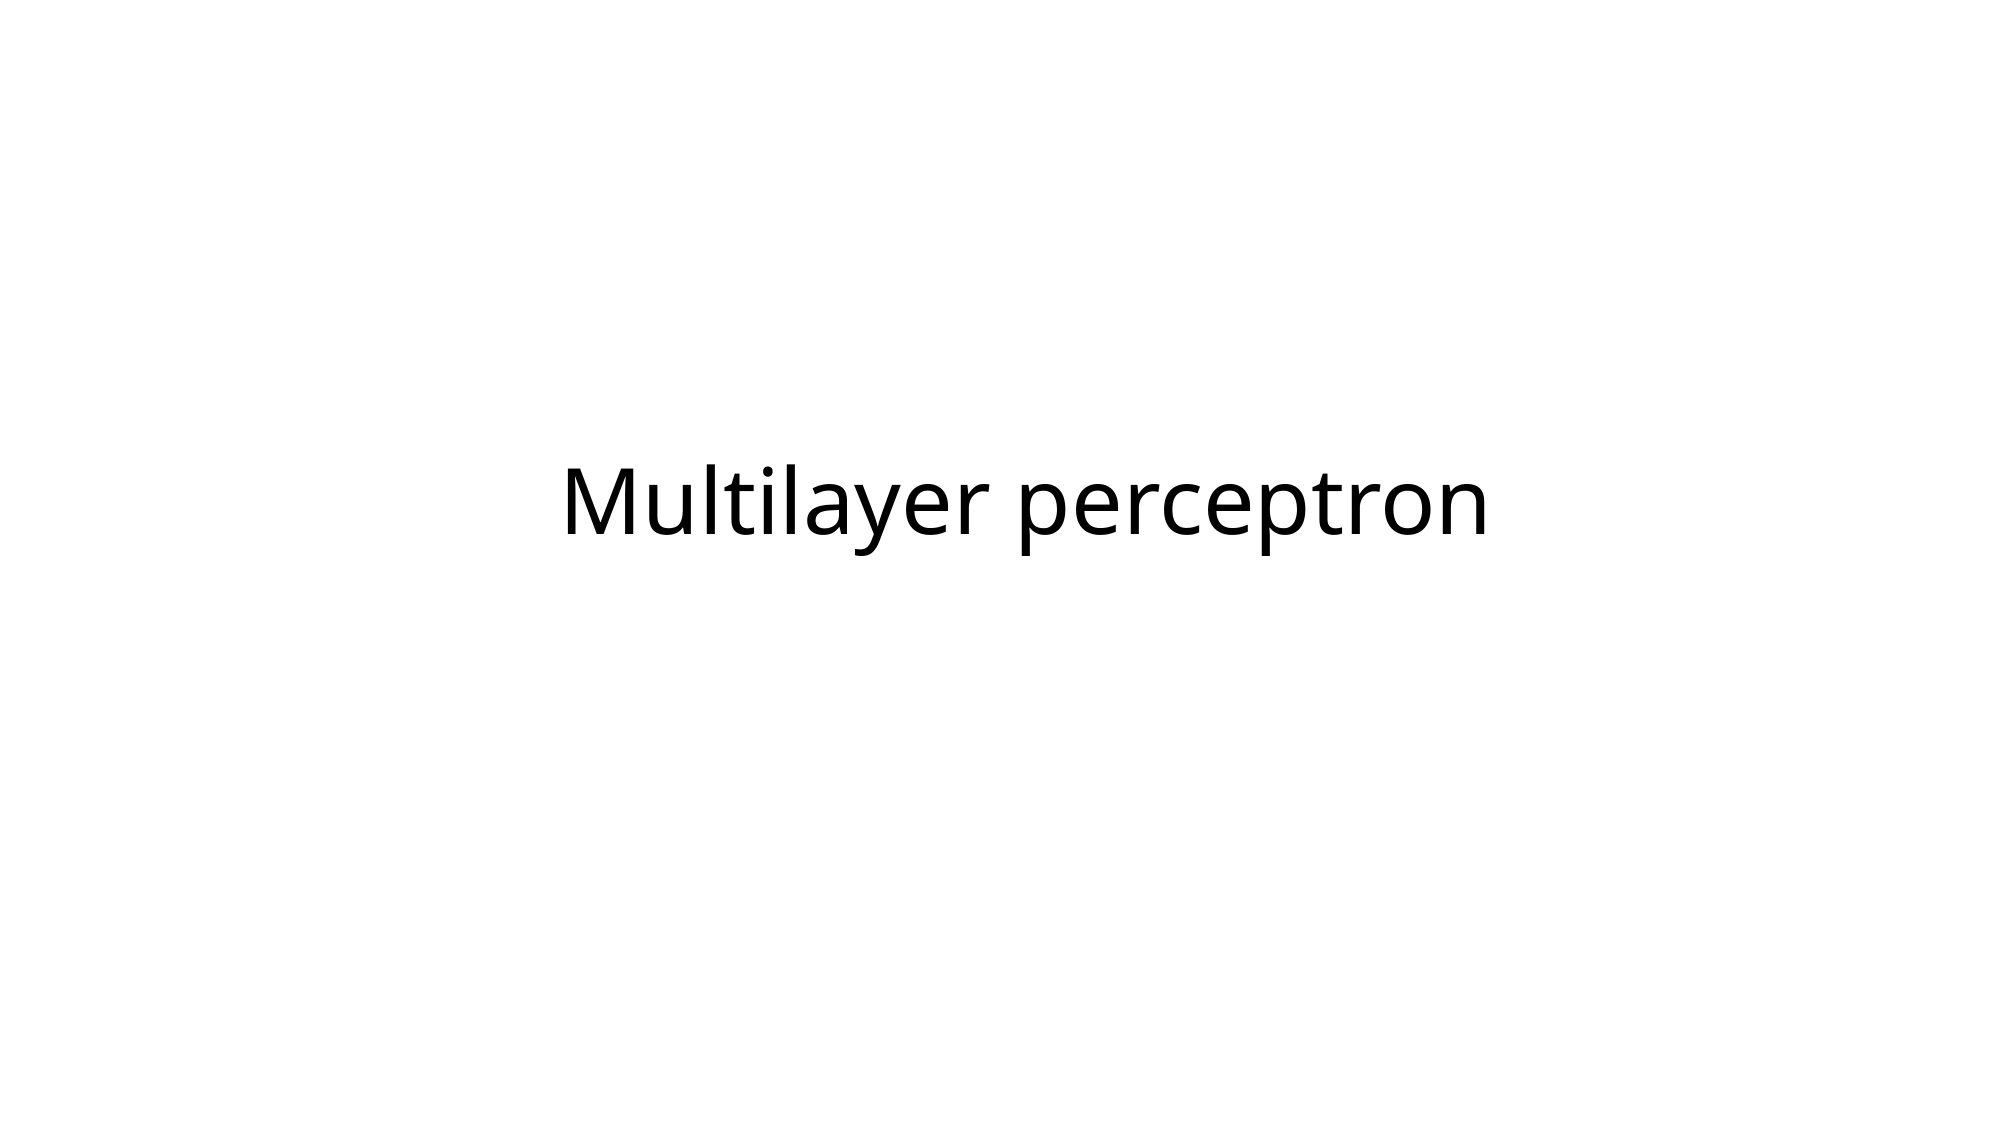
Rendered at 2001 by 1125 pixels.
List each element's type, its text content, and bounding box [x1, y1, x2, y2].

title Multilayer perceptron [391, 396, 1662, 614]
